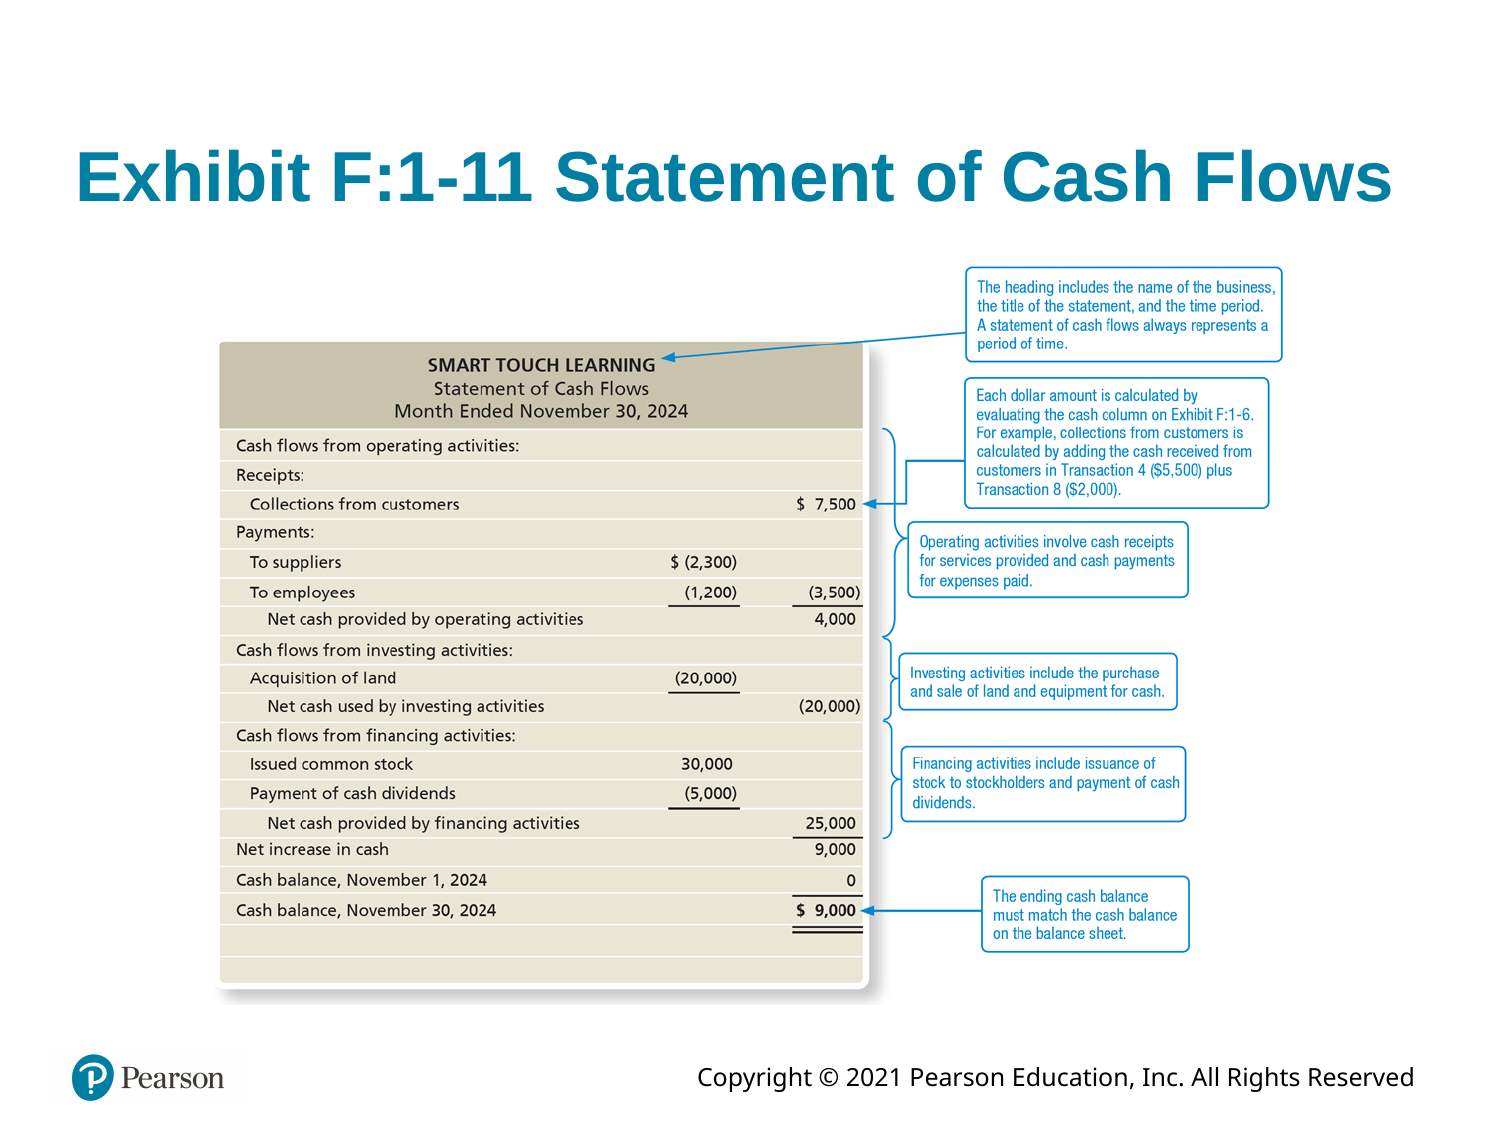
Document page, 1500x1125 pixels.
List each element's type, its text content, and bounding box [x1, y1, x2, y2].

title Exhibit F:1-11 Statement of Cash Flows [75, 35, 1425, 216]
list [213, 262, 1287, 1006]
picture [51, 1053, 245, 1102]
